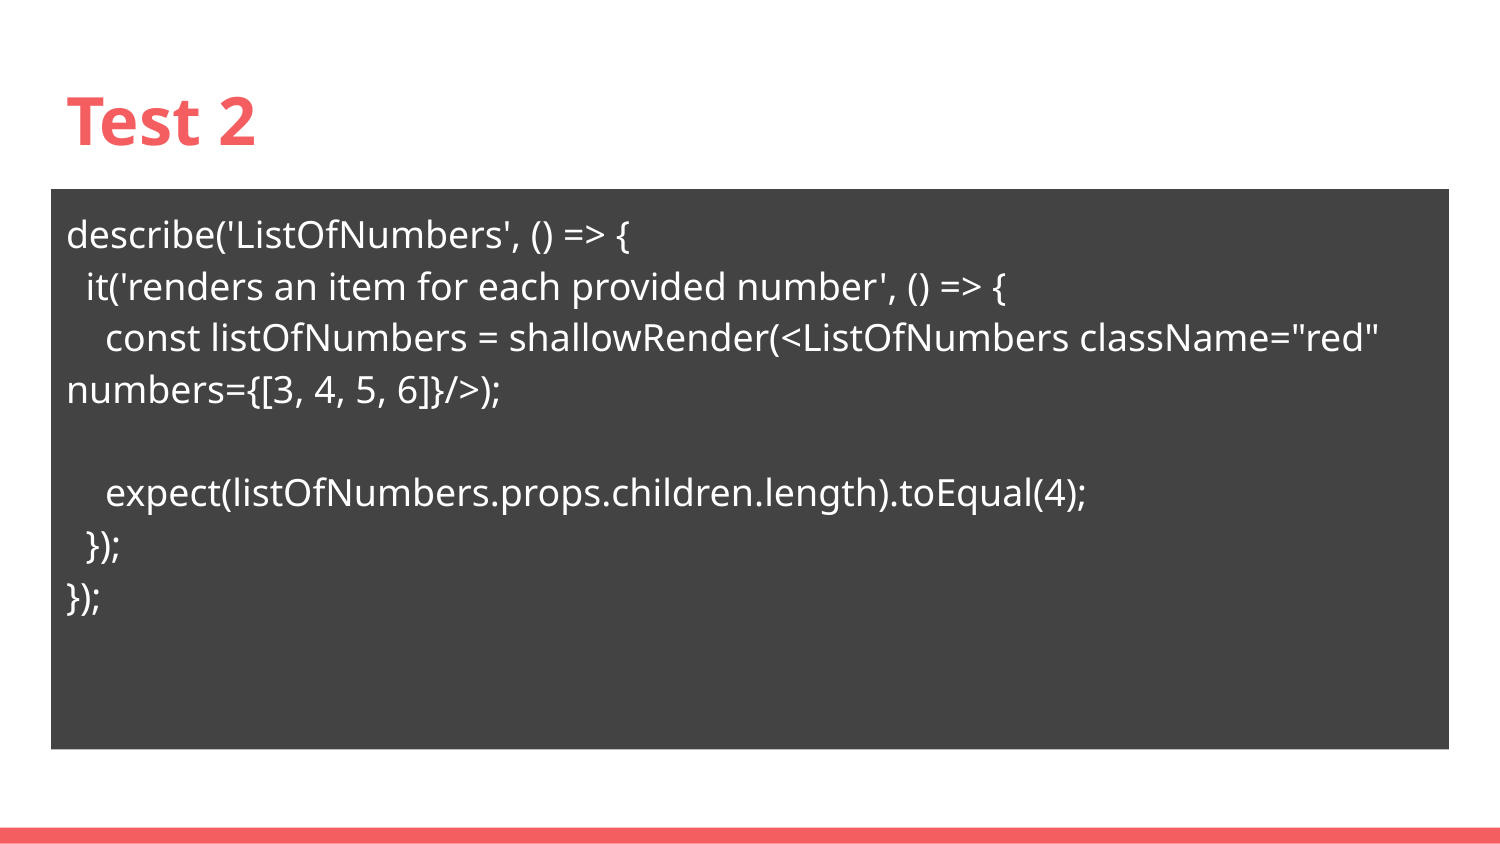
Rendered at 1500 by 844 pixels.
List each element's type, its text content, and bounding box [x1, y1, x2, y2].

list describe('ListOfNumbers', () => { it('renders an item for each provided number', () => { const listOfNumbers = shallowRender(<ListOfNumbers className="red" numbers={[3, 4, 5, 6]}/>); expect(listOfNumbers.props.children.length).toEqual(4); }); }); [51, 189, 1449, 750]
title Test 2 [51, 64, 1449, 167]
